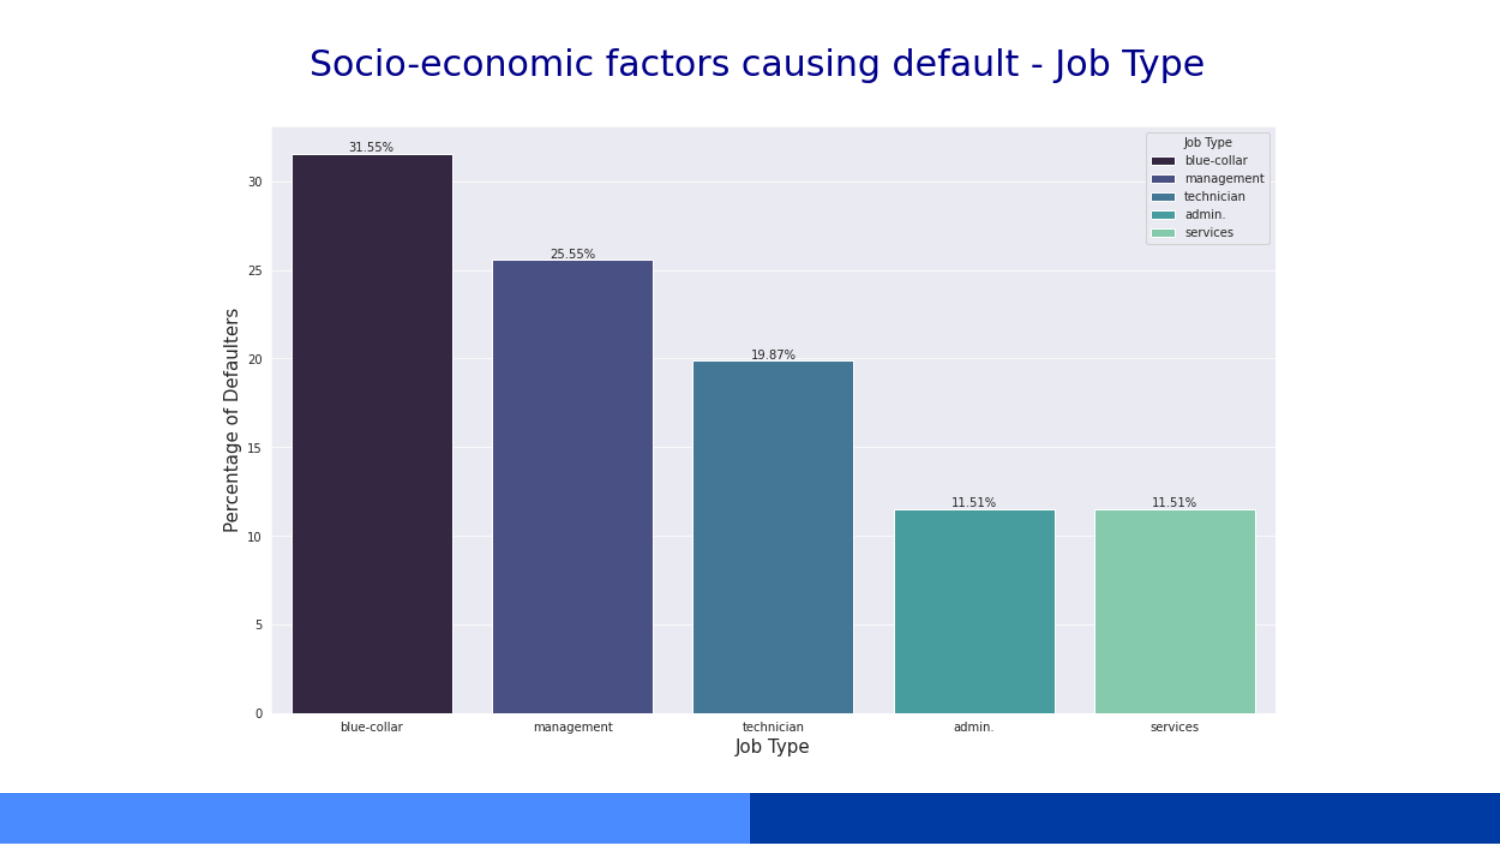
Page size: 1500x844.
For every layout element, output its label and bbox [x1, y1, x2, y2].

picture [215, 39, 1285, 766]
